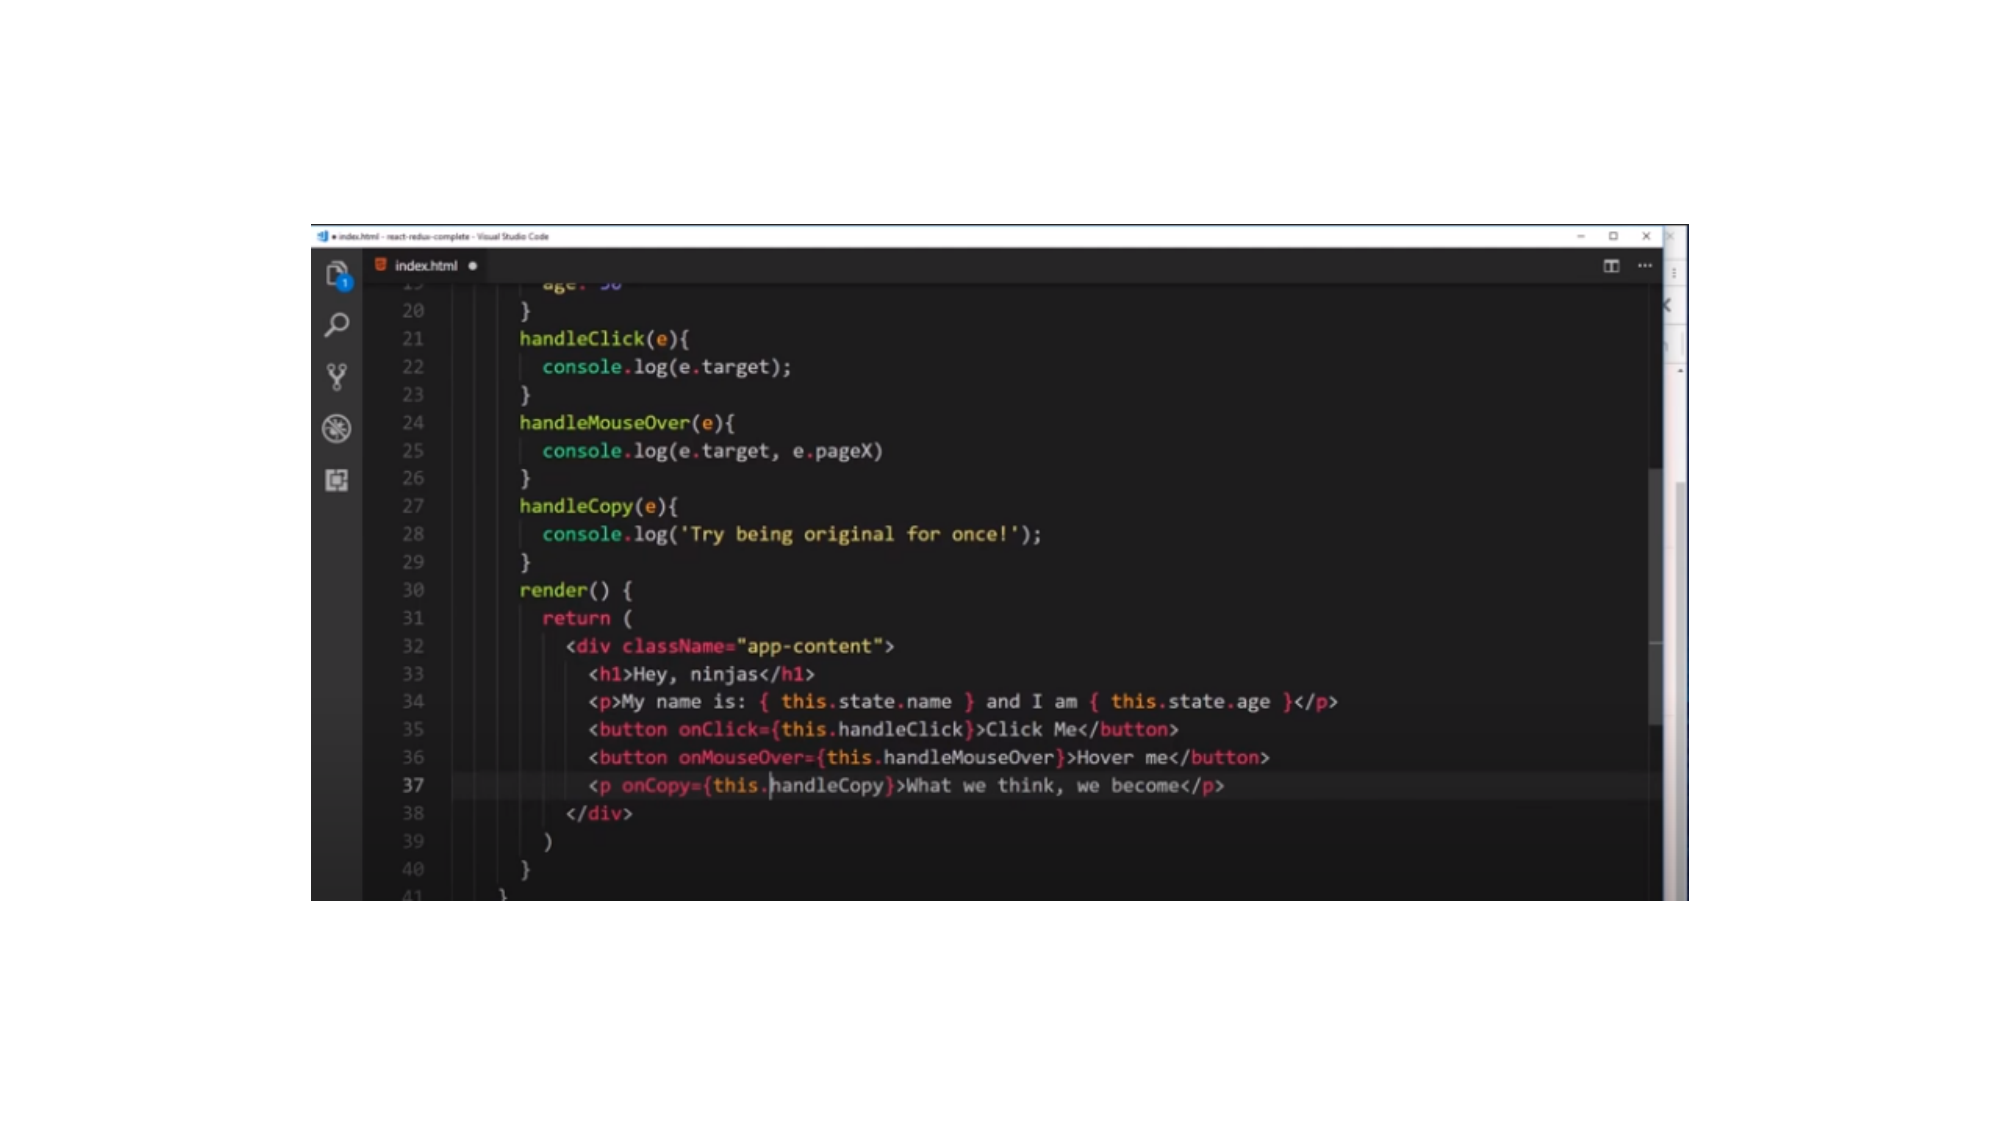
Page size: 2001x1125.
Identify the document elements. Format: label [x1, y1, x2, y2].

picture [311, 223, 1689, 901]
